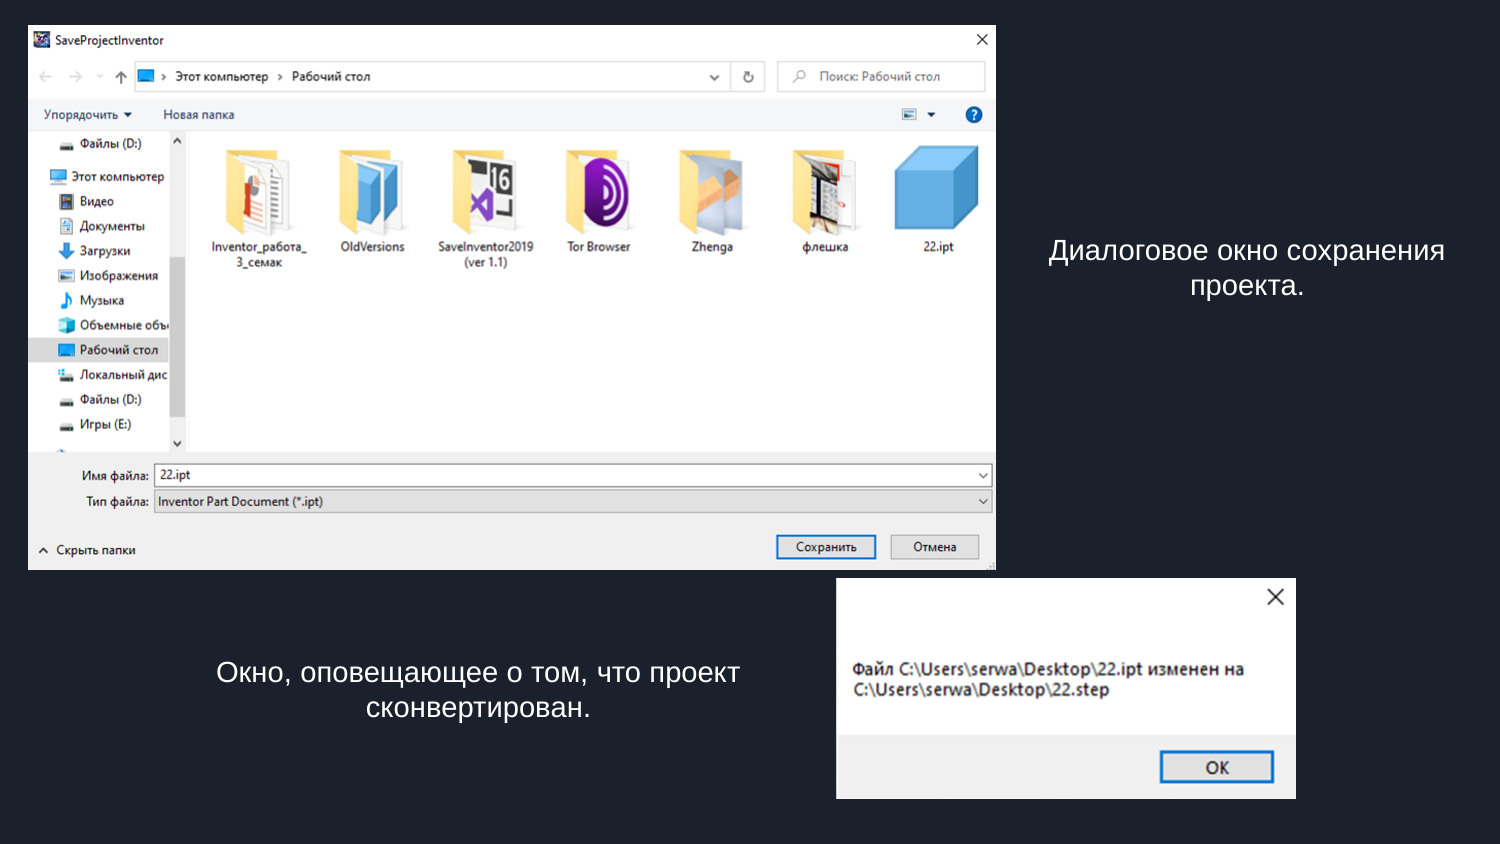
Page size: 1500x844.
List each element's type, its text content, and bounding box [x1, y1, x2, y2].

picture [836, 578, 1296, 799]
text_box Диалоговое окно сохранения проекта. [1003, 223, 1492, 309]
picture [28, 25, 996, 570]
text_box Окно, оповещающее о том, что проект сконвертирован. [103, 645, 831, 731]
